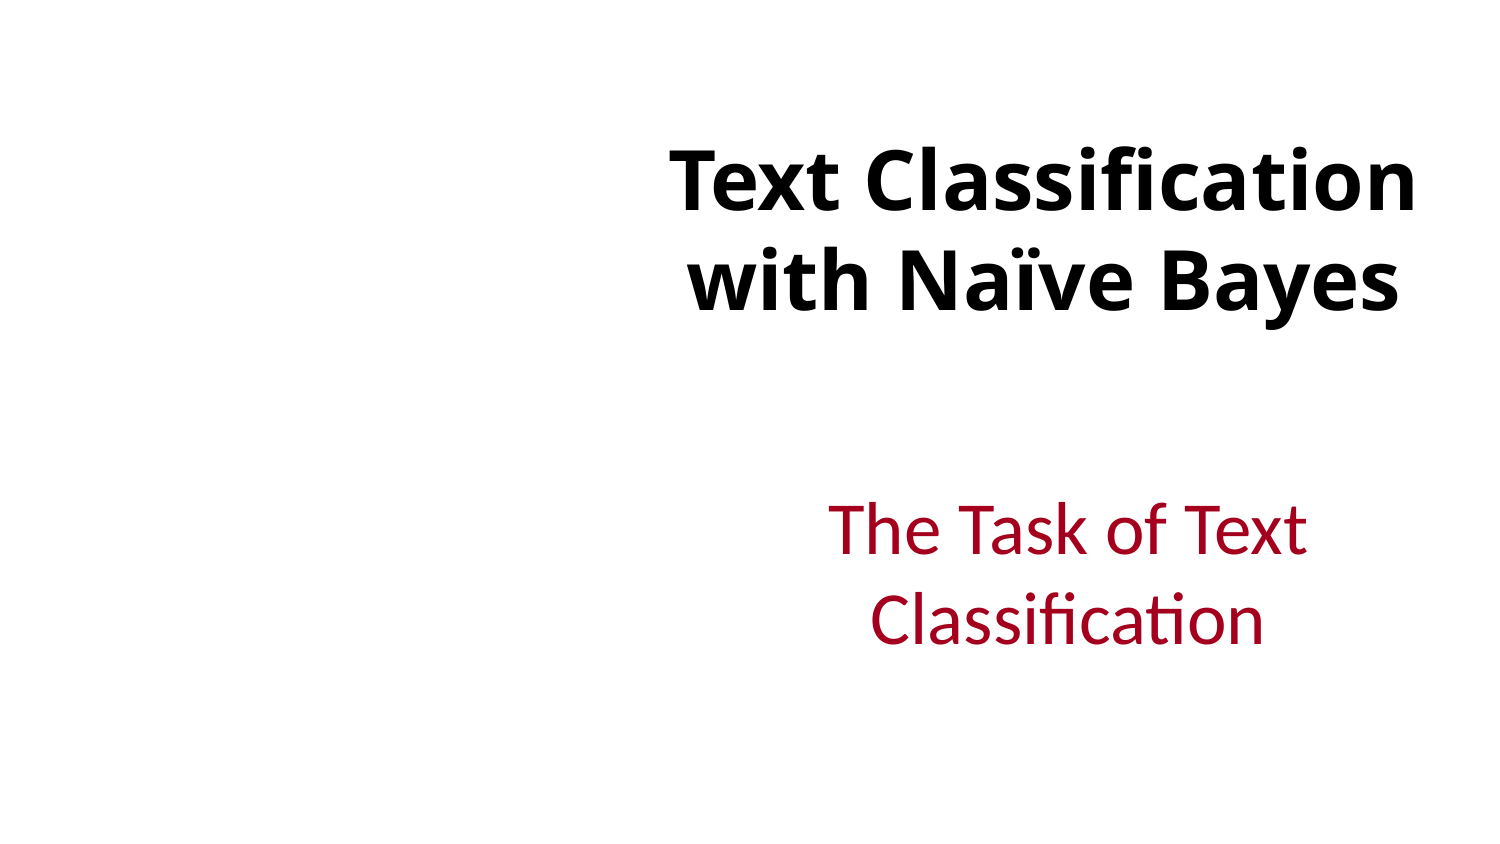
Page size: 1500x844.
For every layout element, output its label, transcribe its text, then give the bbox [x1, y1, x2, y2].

title Text Classification with Naïve Bayes [650, 21, 1438, 335]
subtitle The Task of Text Classification [750, 471, 1388, 747]
